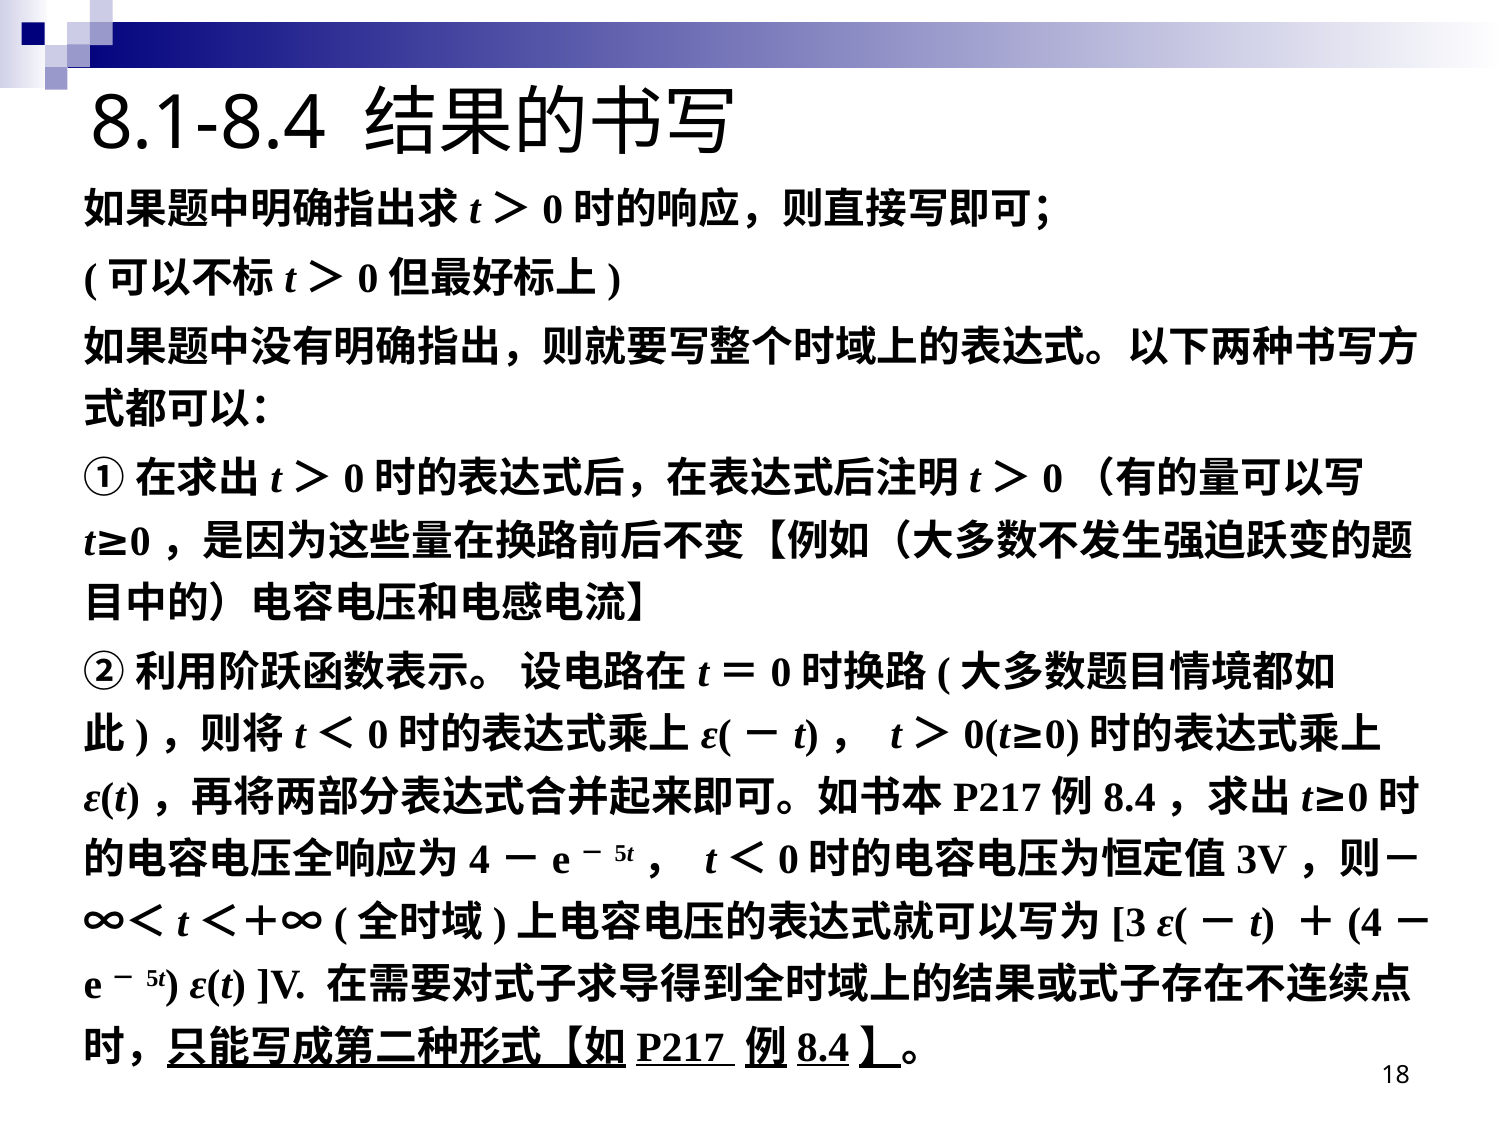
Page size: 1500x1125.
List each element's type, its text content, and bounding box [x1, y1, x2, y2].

title 8.1-8.4 结果的书写 [75, 75, 1500, 163]
text_box 如果题中明确指出求t＞0时的响应，则直接写即可； (可以不标t＞0但最好标上) 如果题中没有明确指出，则就要写整个时域上的表达式。以下两种书写方式都可以： ①在求出t＞0时的表达式后，在表达式后注明t＞0（有的量可以写t≥0，是因为这些量在换路前后不变【例如（大多数不发生强迫跃变的题目中的）电容电压和电感电流】 ②利用阶跃函数表示。 设电路在t＝0时换路(大多数题目情境都如此)，则将t＜0时的表达式乘上ε(－t)， t＞0(t≥0)时的表达式乘上ε(t)，再将两部分表达式合并起来即可。如书本P217例8.4，求出t≥0时的电容电压全响应为4－e－5t， t＜0时的电容电压为恒定值3V，则－∞＜t＜＋∞(全时域)上电容电压的表达式就可以写为[3 ε(－t) ＋(4－e－5t) ε(t) ]V. 在需要对式子求导得到全时域上的结果或式子存在不连续点时，只能写成第二种形式【如P217 例8.4】。 [68, 162, 1459, 1077]
slide_number 18 [1074, 1025, 1425, 1100]
